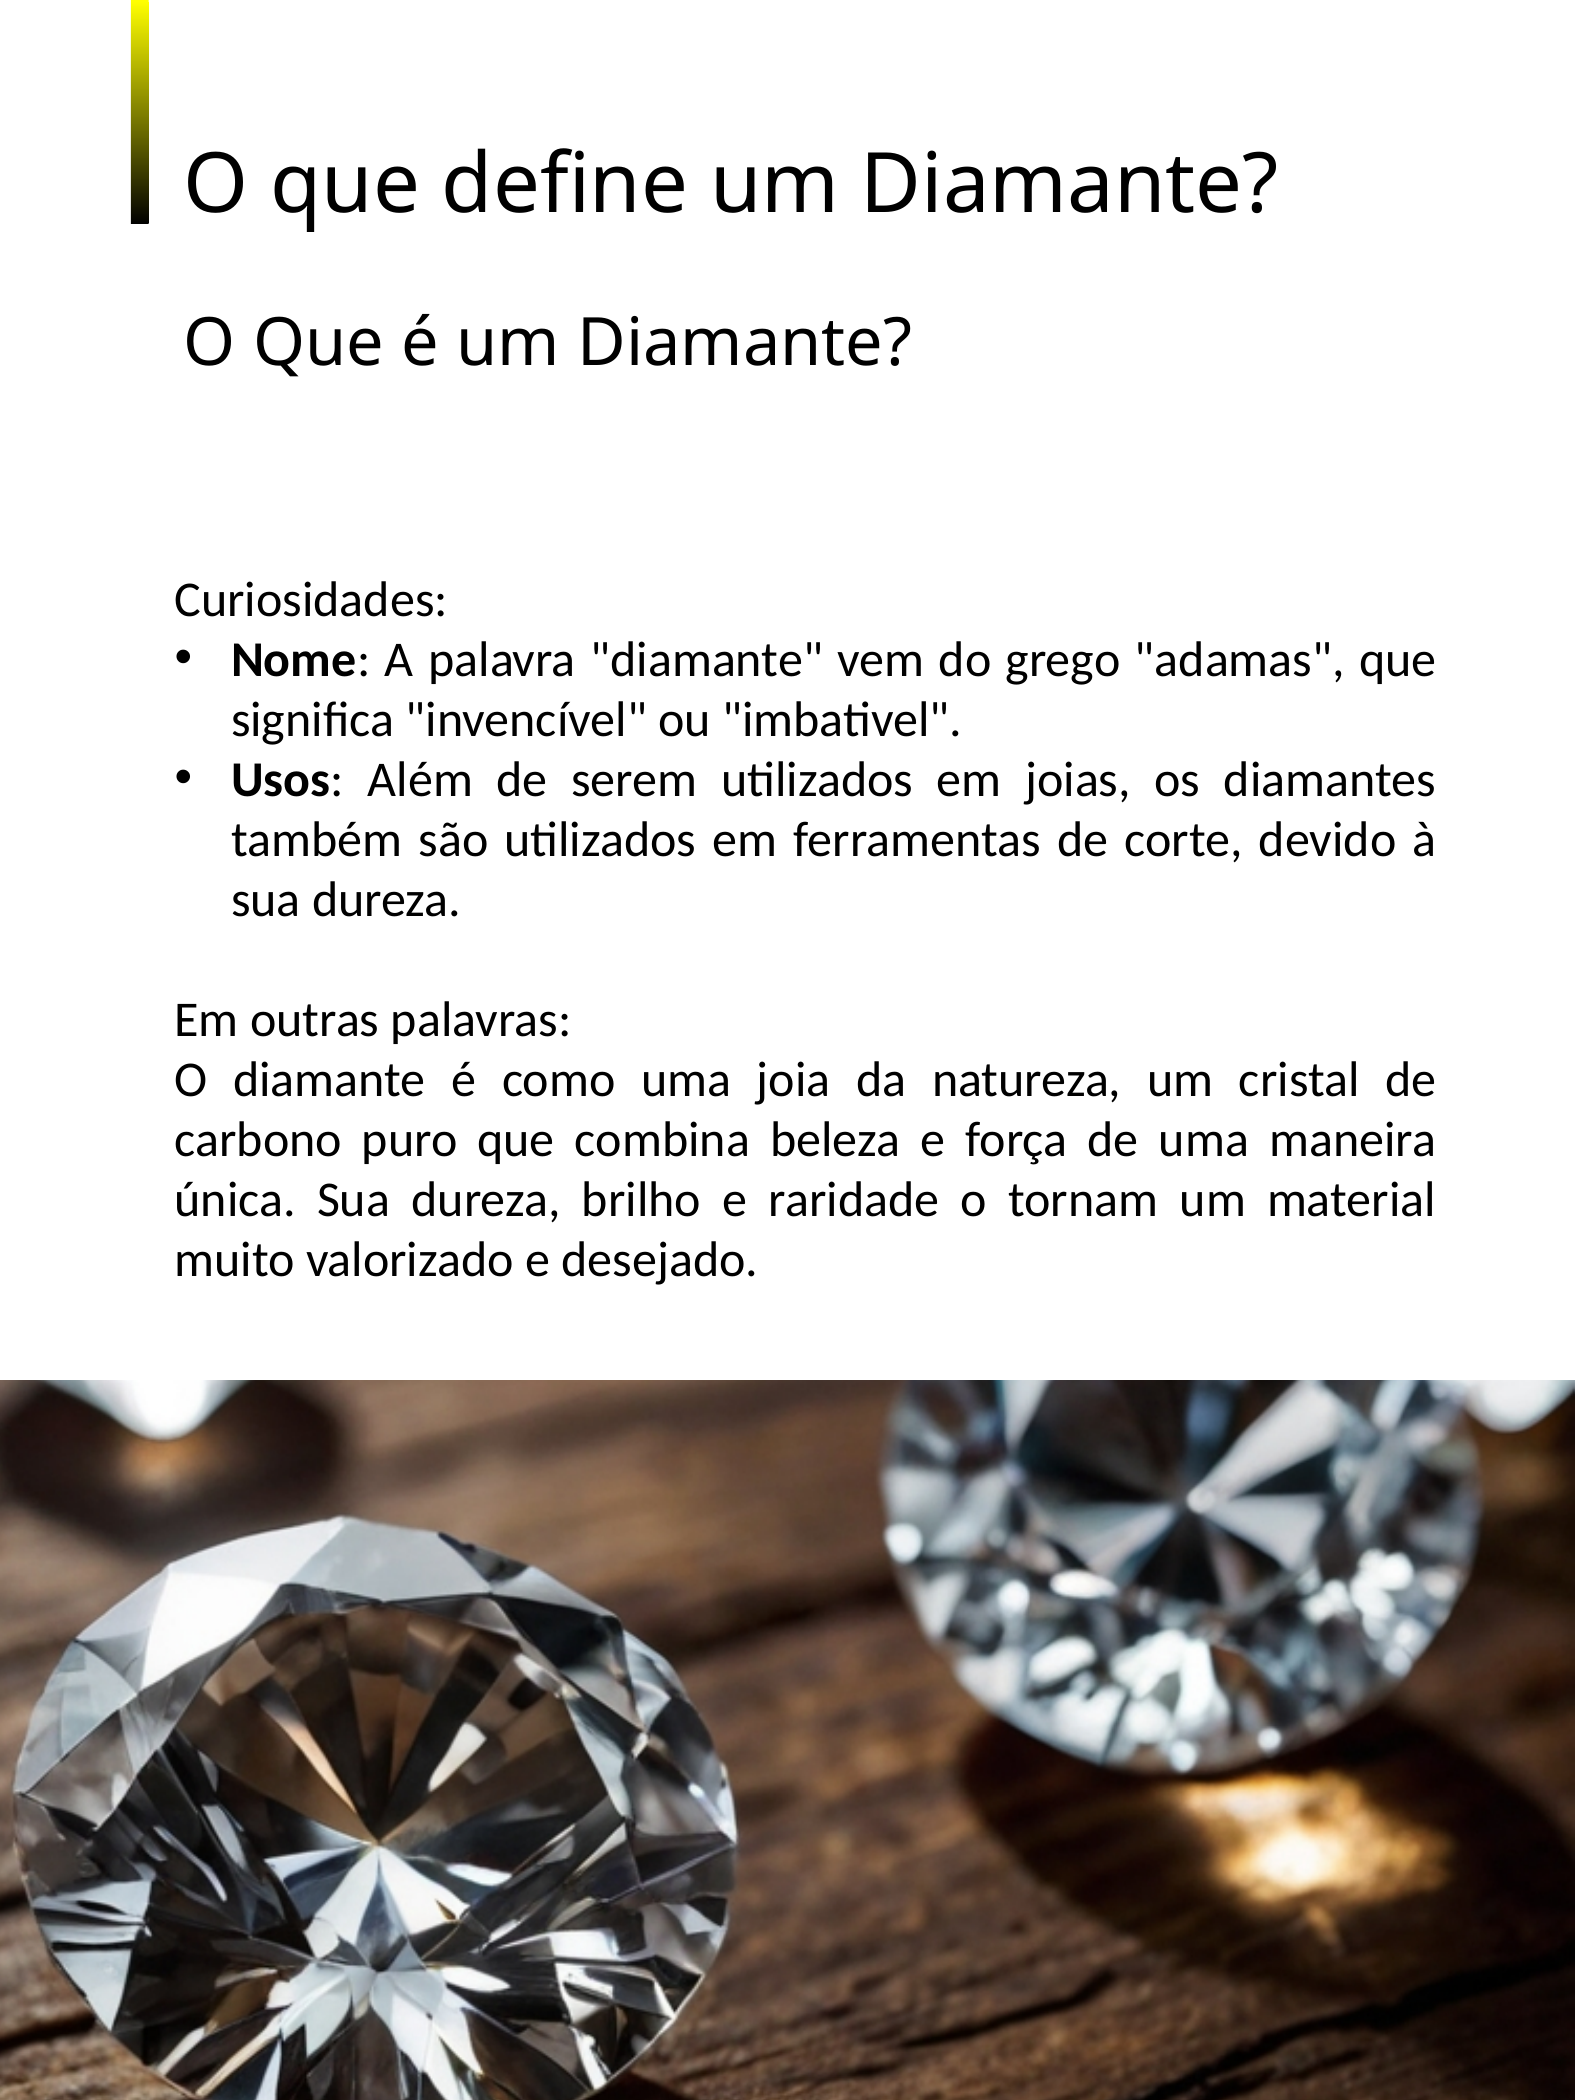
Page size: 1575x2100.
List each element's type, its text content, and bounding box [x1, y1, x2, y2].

text_box O que define um Diamante? [168, 121, 1461, 237]
text_box [130, 0, 150, 225]
picture [0, 1380, 1575, 2100]
text_box O Que é um Diamante? [168, 291, 1461, 387]
text_box Curiosidades: Nome: A palavra "diamante" vem do grego "adamas", que significa "invencível" ou "imbativel". Usos: Além de serem utilizados em joias, os diamantes também são utilizados em ferramentas de corte, devido à sua dureza. Em outras palavras: O diamante é como uma joia da natureza, um cristal de carbono puro que combina beleza e força de uma maneira única. Sua dureza, brilho e raridade o tornam um material muito valorizado e desejado. [159, 558, 1452, 1294]
